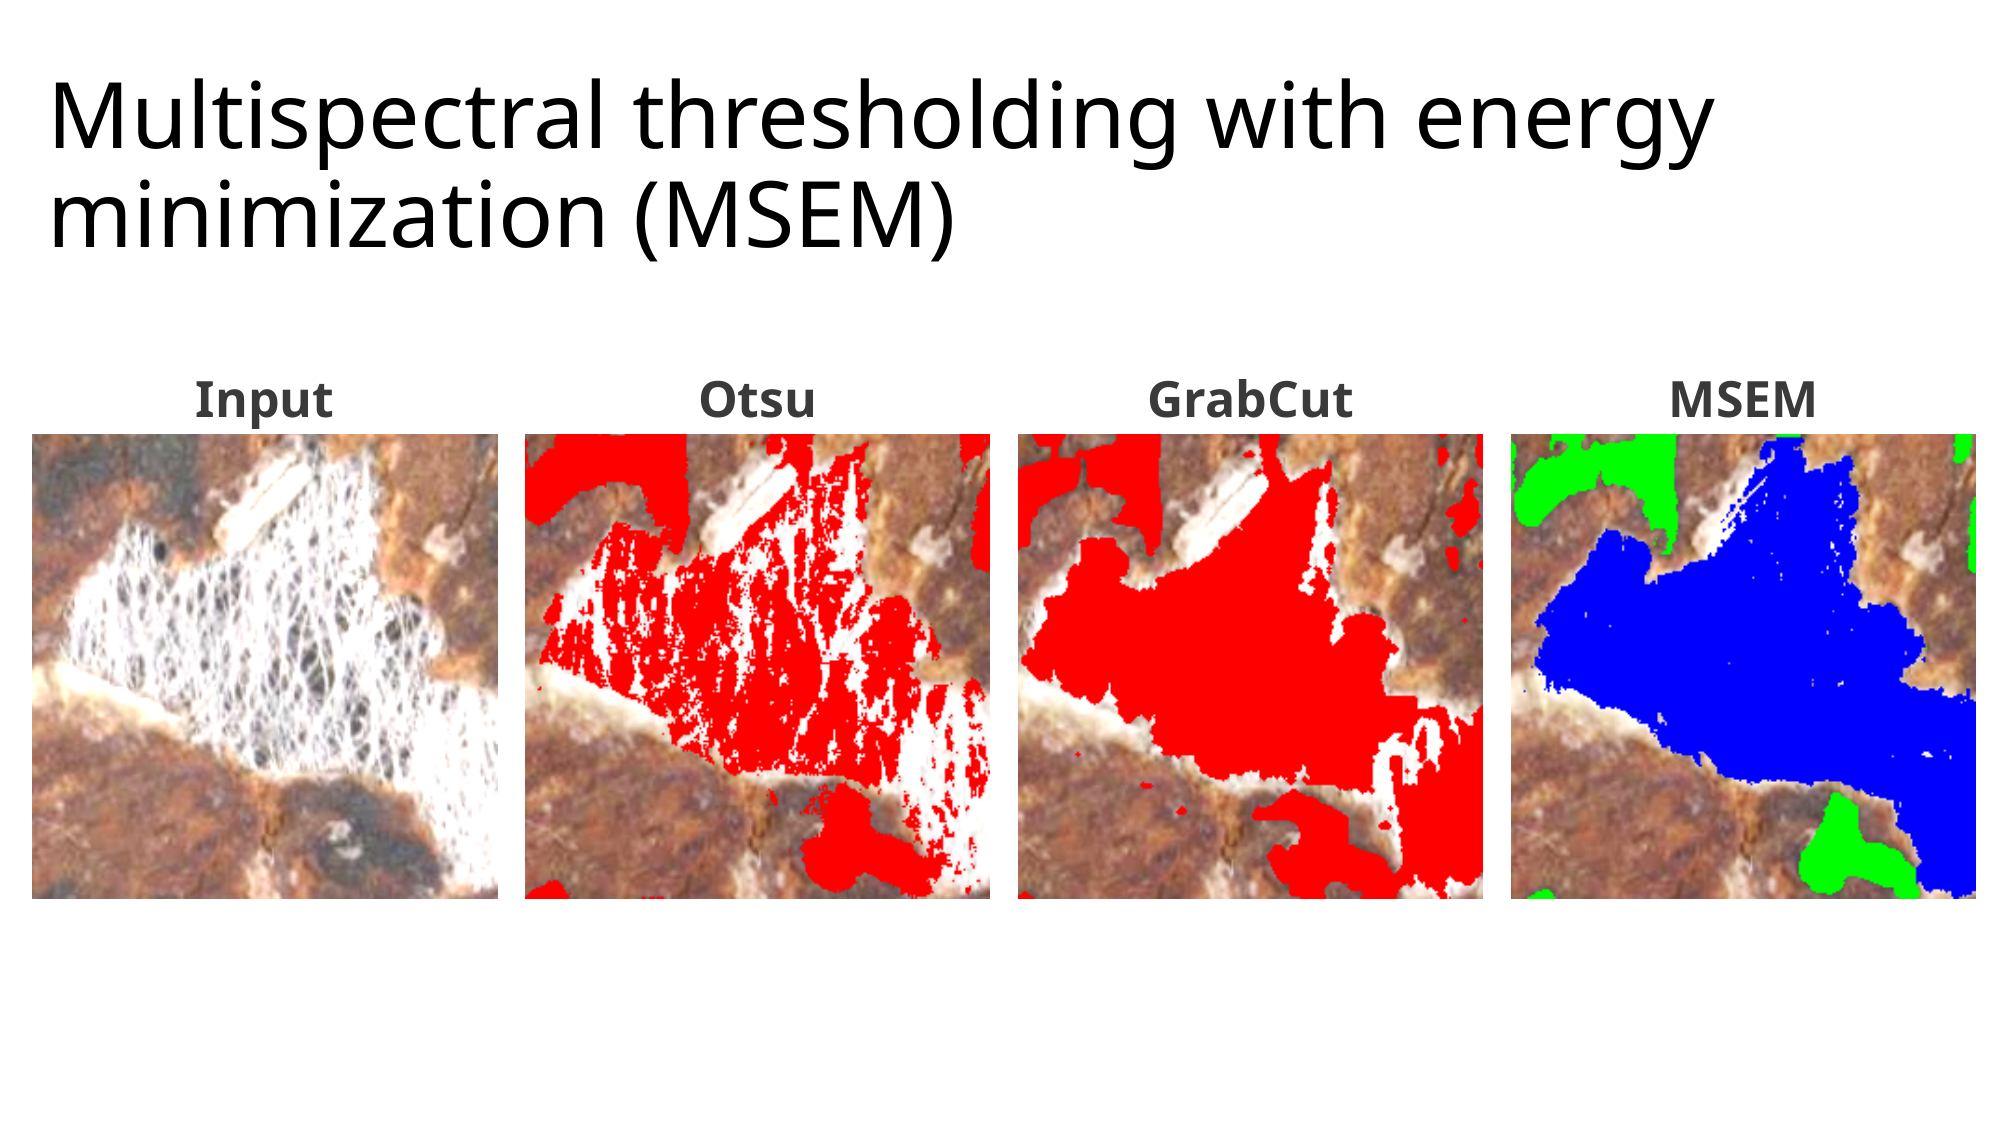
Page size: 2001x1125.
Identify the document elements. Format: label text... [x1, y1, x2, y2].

text_box GrabCut [1132, 360, 1370, 433]
picture [1018, 433, 1484, 899]
title Multispectral thresholding with energy minimization (MSEM) [32, 59, 1969, 278]
text_box MSEM [1651, 360, 1836, 433]
picture [525, 433, 991, 899]
text_box Otsu [666, 360, 850, 433]
picture [1510, 433, 1977, 899]
picture [32, 433, 498, 899]
text_box Input [173, 360, 357, 433]
